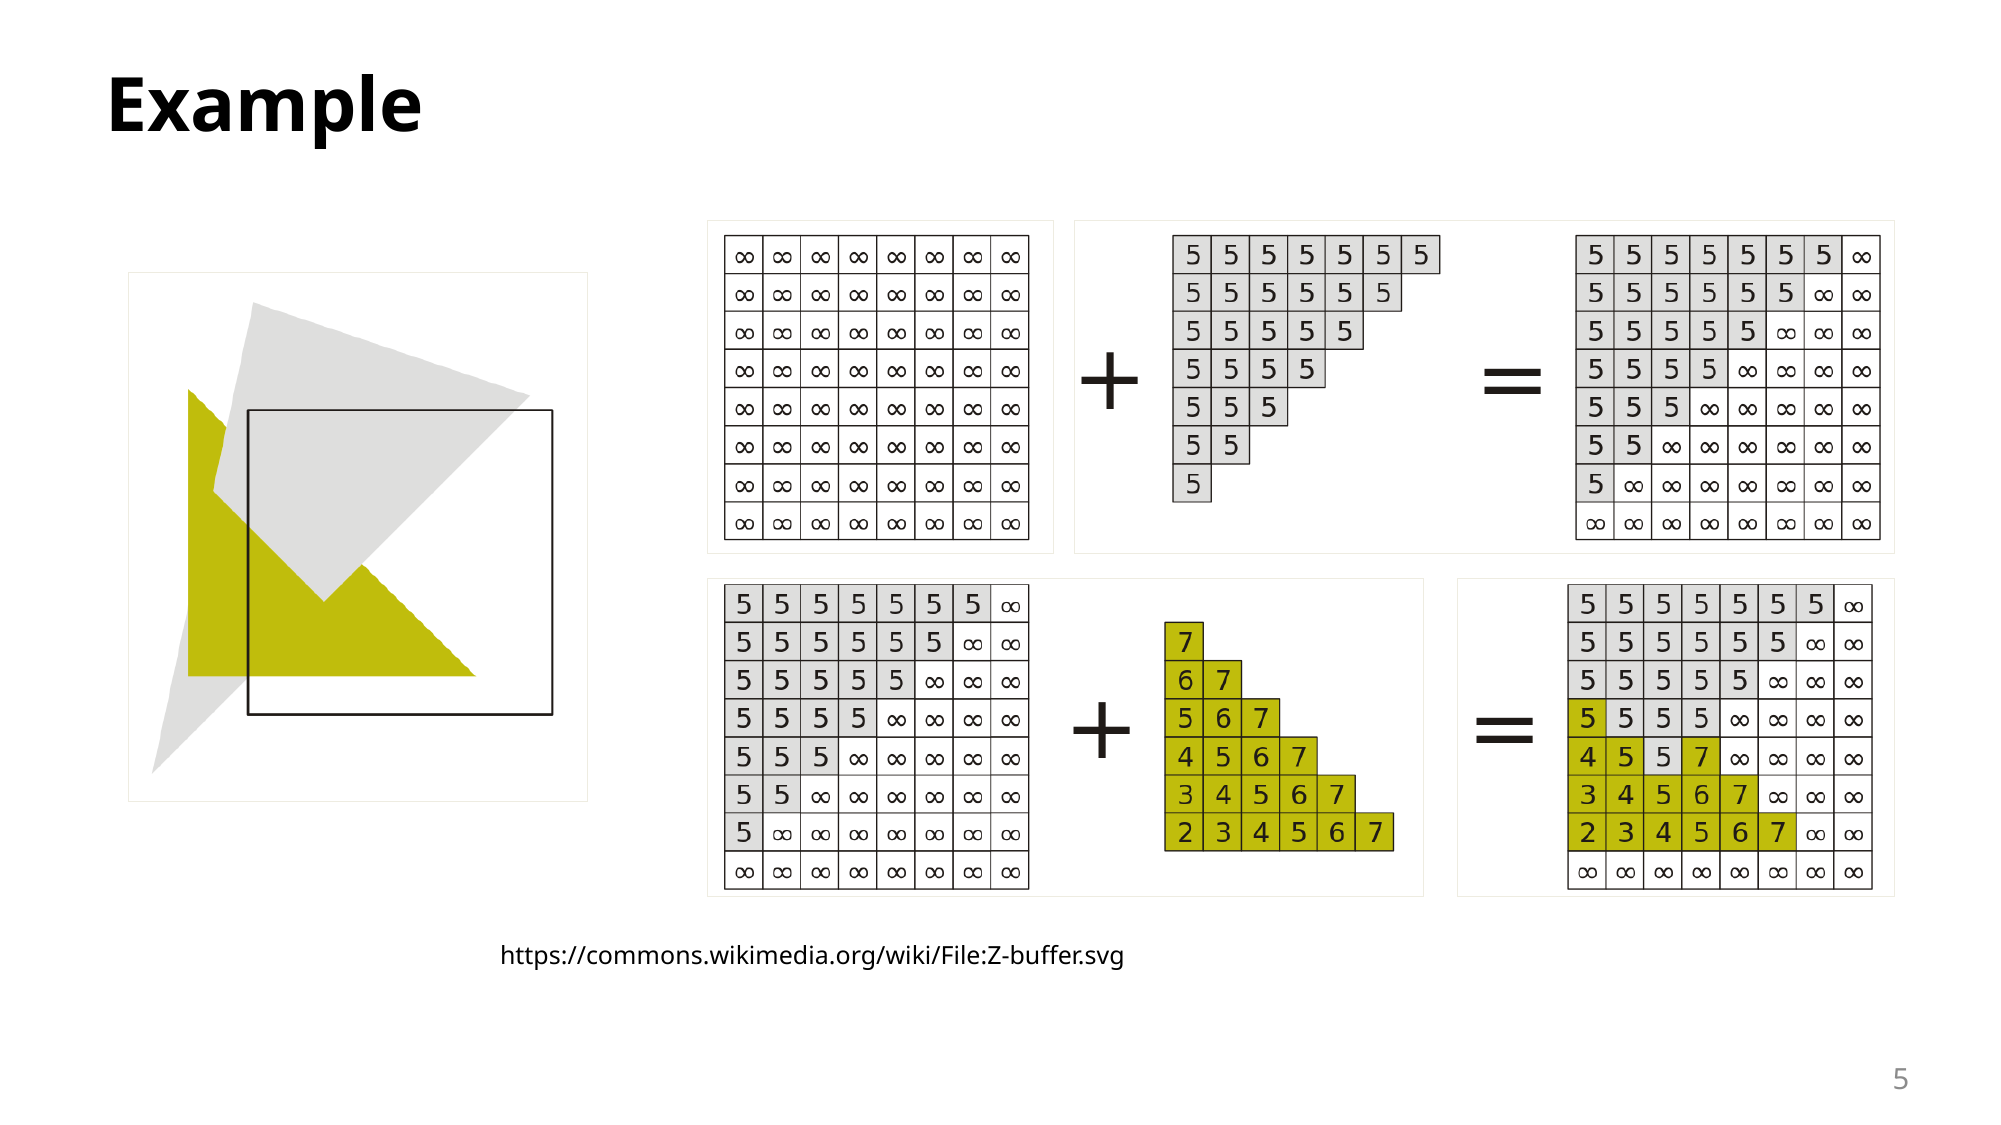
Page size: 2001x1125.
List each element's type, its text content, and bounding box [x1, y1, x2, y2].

picture [1074, 220, 1896, 555]
picture [706, 220, 1054, 555]
picture [706, 578, 1424, 898]
picture [1456, 578, 1896, 898]
slide_number 5 [1809, 1057, 1932, 1104]
title Example [90, 42, 1902, 161]
picture [128, 272, 588, 803]
text_box https://commons.wikimedia.org/wiki/File:Z-buffer.svg [485, 931, 1141, 977]
